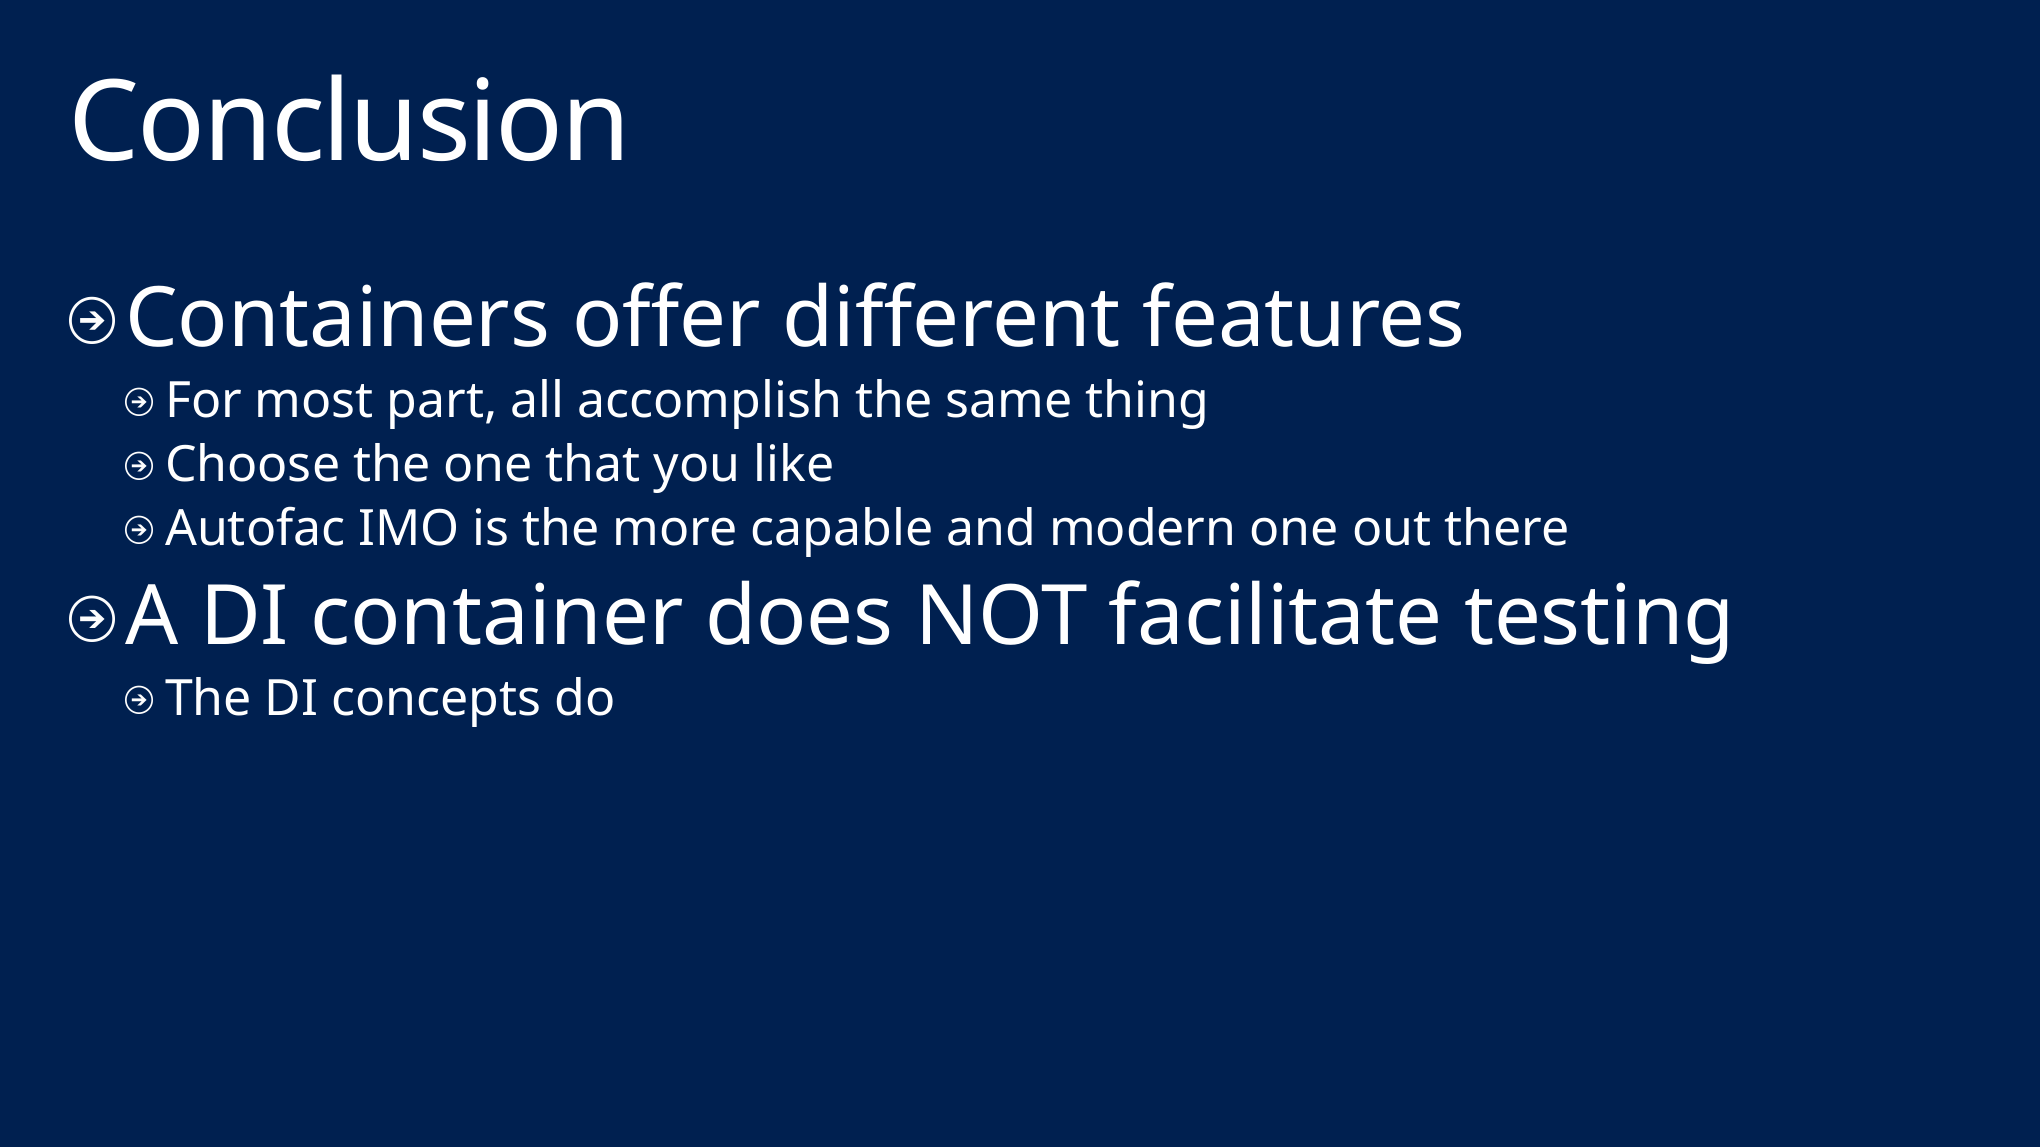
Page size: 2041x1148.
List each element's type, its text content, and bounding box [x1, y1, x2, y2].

picture [125, 380, 161, 416]
picture [69, 583, 128, 642]
picture [125, 444, 161, 480]
picture [125, 678, 161, 714]
picture [125, 508, 161, 544]
title Conclusion [45, 48, 1996, 199]
list Containers offer different features For most part, all accomplish the same thing Choose the one that you like Autofac IMO is the more capable and modern one out there A DI container does NOT facilitate testing The DI concepts do [45, 259, 1995, 759]
picture [69, 284, 128, 344]
